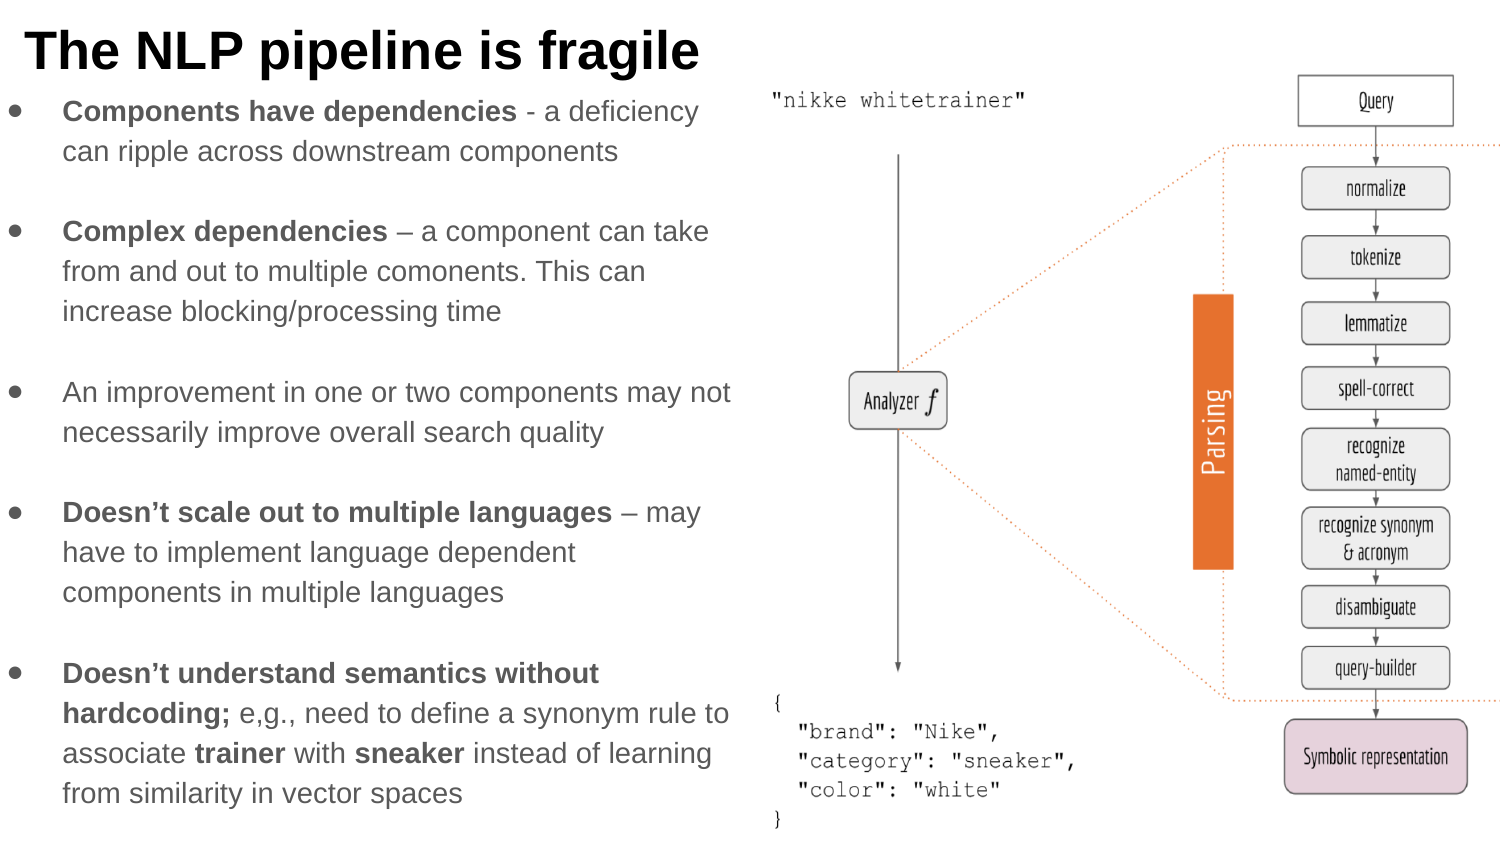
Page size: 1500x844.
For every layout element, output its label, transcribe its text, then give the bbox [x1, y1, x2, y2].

list [0, 773, 744, 817]
text_box Components have dependencies - a deficiency can ripple across downstream components Complex dependencies – a component can take from and out to multiple comonents. This can increase blocking/processing time An improvement in one or two components may not necessarily improve overall search quality Doesn’t scale out to multiple languages – may have to implement language dependent components in multiple languages Doesn’t understand semantics without hardcoding; e,g., need to define a synonym rule to associate trainer with sneaker instead of learning from similarity in vector spaces [0, 71, 744, 773]
picture [749, 26, 1500, 844]
title The NLP pipeline is fragile [9, 0, 1458, 71]
